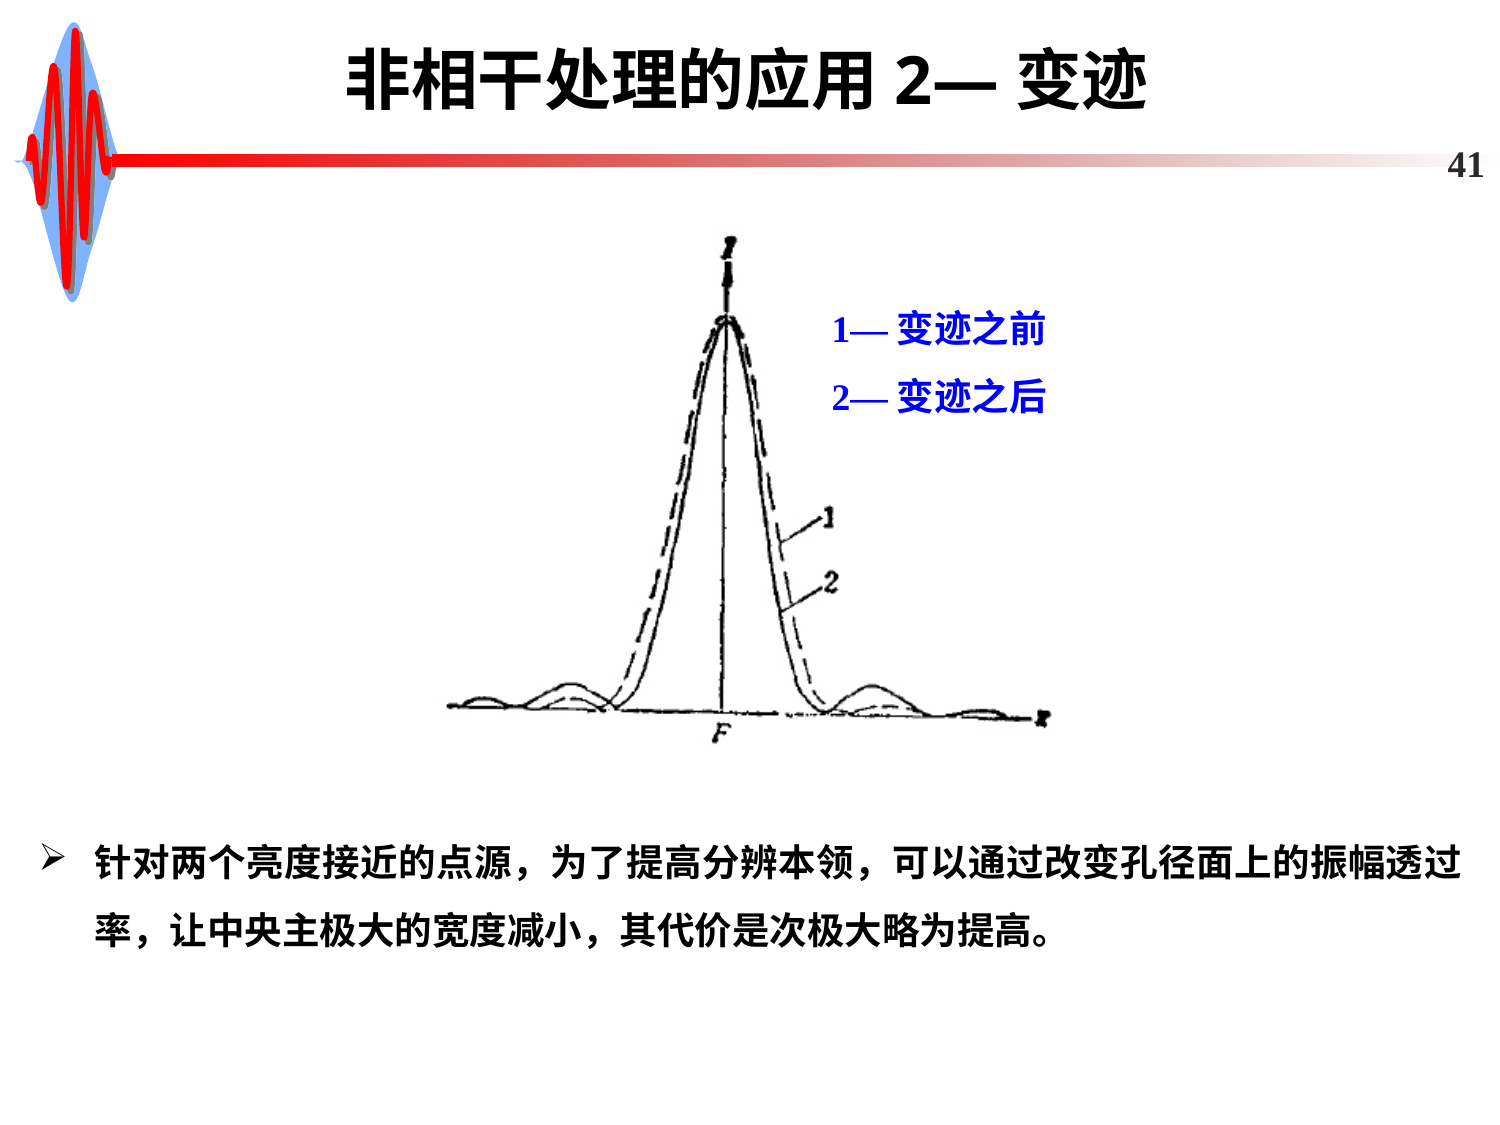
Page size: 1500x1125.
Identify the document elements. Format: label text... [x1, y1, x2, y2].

text_box 针对两个亮度接近的点源，为了提高分辨本领，可以通过改变孔径面上的振幅透过率，让中央主极大的宽度减小，其代价是次极大略为提高。 [23, 809, 1477, 960]
slide_number 41 [1370, 145, 1500, 181]
title 非相干处理的应用2—变迹 [159, 19, 1334, 137]
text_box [436, 227, 1064, 752]
